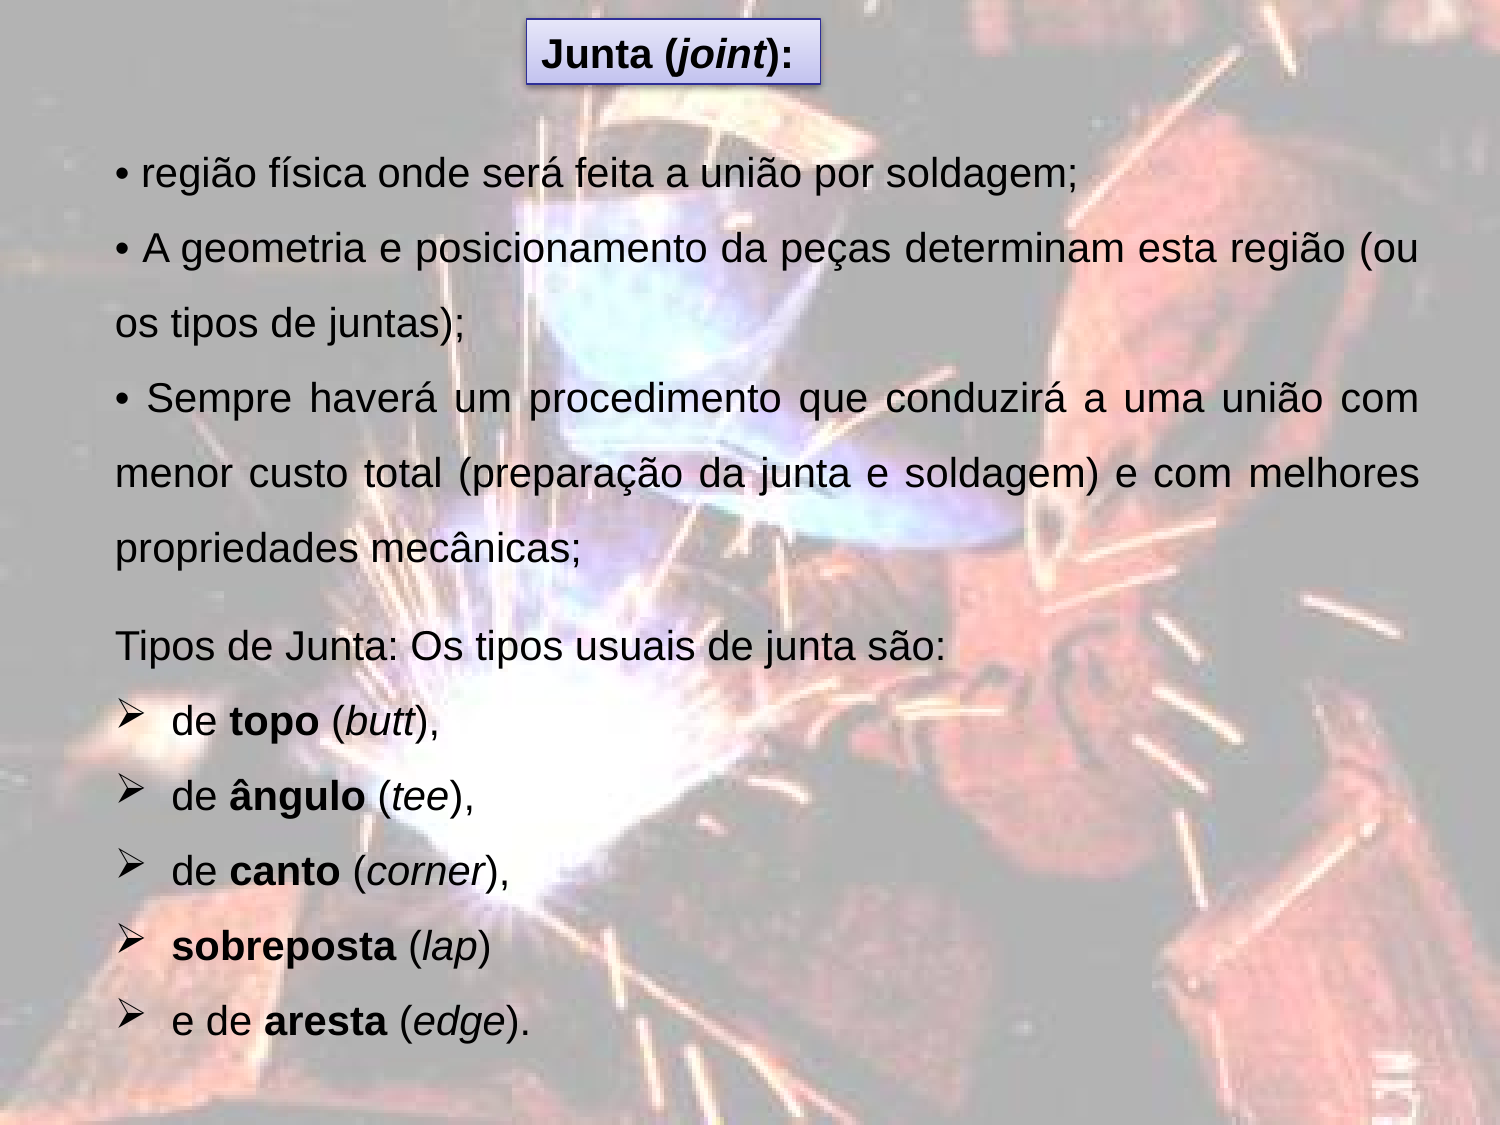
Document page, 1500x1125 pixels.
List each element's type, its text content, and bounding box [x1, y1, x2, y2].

text_box Junta (joint): [526, 18, 821, 85]
text_box • região física onde será feita a união por soldagem; • A geometria e posicionamento da peças determinam esta região (ou os tipos de juntas); • Sempre haverá um procedimento que conduzirá a uma união com menor custo total (preparação da junta e soldagem) e com melhores propriedades mecânicas; [100, 113, 1436, 579]
text_box Tipos de Junta: Os tipos usuais de junta são: de topo (butt), de ângulo (tee), de canto (corner), sobreposta (lap) e de aresta (edge). [100, 586, 1424, 1051]
picture [0, 0, 1500, 1125]
